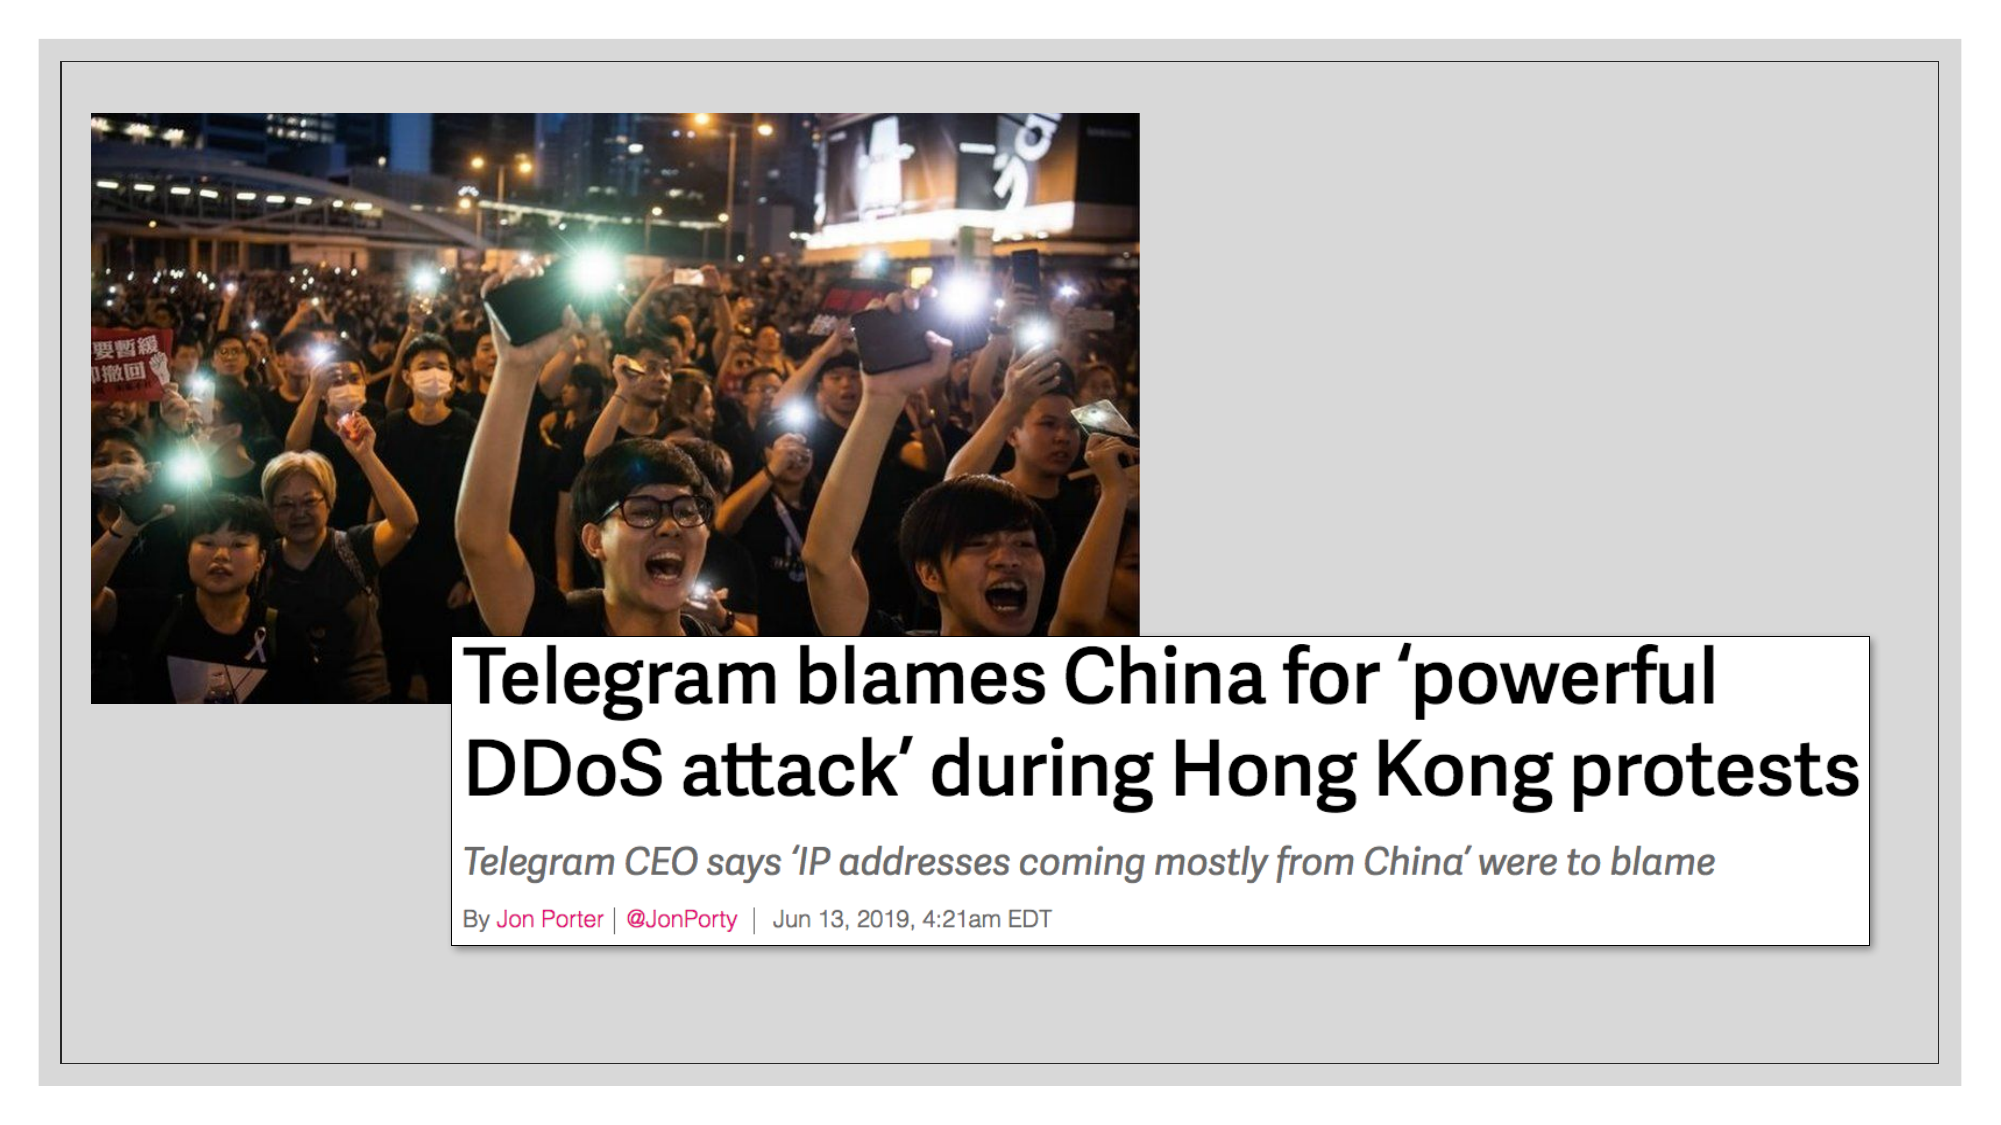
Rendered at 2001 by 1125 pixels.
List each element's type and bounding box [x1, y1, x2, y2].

picture [91, 113, 1870, 946]
